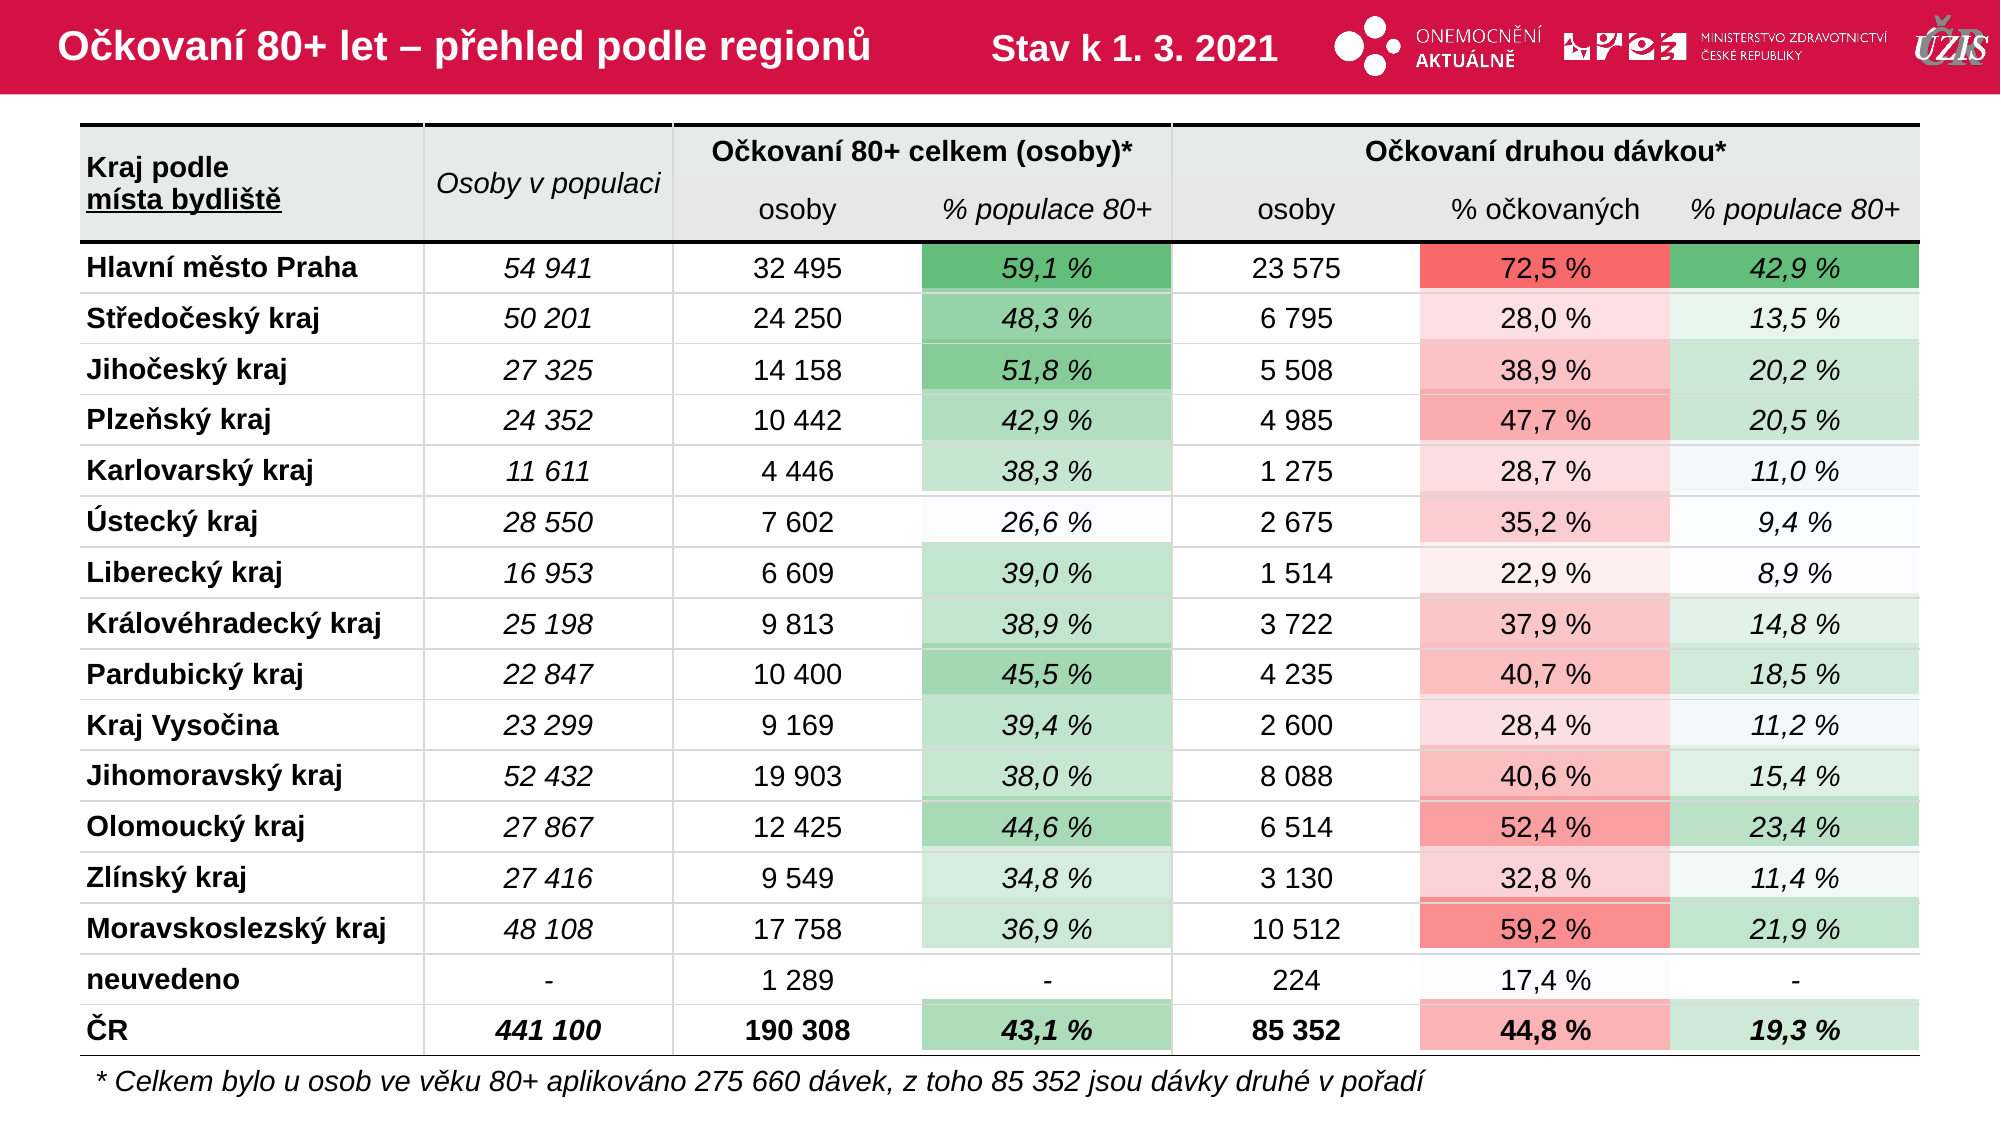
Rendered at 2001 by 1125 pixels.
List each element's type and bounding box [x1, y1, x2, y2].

table_cell [1173, 599, 1920, 648]
table_cell [425, 548, 672, 597]
table_cell [425, 751, 672, 800]
table_cell [425, 344, 672, 394]
table_cell [1173, 751, 1920, 800]
table_cell [80, 244, 423, 292]
text_box [80, 1055, 1871, 1105]
table_cell [674, 700, 1171, 749]
table_header [425, 127, 672, 240]
table_cell [425, 853, 672, 902]
table_header [80, 127, 423, 240]
table_header [1173, 127, 1920, 176]
table_cell [80, 1005, 423, 1055]
table_cell [80, 650, 423, 699]
table_cell [674, 395, 1171, 444]
table_cell [80, 700, 423, 749]
table_cell [674, 344, 1171, 394]
table_cell [1173, 497, 1920, 546]
picture [1421, 16, 1542, 76]
table_cell [1173, 548, 1920, 597]
table_cell [425, 446, 672, 495]
table_cell [1173, 700, 1920, 749]
table_cell [1173, 802, 1920, 851]
table_cell [1173, 955, 1920, 1004]
table_cell [80, 548, 423, 597]
table_cell [425, 955, 672, 1004]
table_cell [674, 955, 1171, 1004]
table_cell [674, 446, 1171, 495]
table_cell [674, 176, 1171, 240]
picture [1915, 15, 1989, 66]
table_cell [1173, 1005, 1920, 1055]
table_cell [80, 802, 423, 851]
table_cell [1173, 344, 1920, 394]
table_cell [674, 802, 1171, 851]
table_cell [674, 244, 1171, 292]
table_cell [80, 294, 423, 343]
table_cell [80, 751, 423, 800]
table_cell [1173, 650, 1920, 699]
table_cell [80, 853, 423, 902]
table_cell [425, 244, 672, 292]
table_cell [425, 1005, 672, 1055]
table_cell [80, 955, 423, 1004]
picture [1563, 31, 1888, 60]
table_cell [425, 395, 672, 444]
table_cell [425, 700, 672, 749]
table_cell [80, 446, 423, 495]
text_box [976, 16, 1421, 77]
table_cell [1173, 395, 1920, 444]
table_cell [425, 294, 672, 343]
table_cell [425, 497, 672, 546]
table_cell [674, 599, 1171, 648]
table_cell [80, 904, 423, 953]
table_cell [1173, 853, 1920, 902]
table_cell [674, 904, 1171, 953]
table_cell [674, 1005, 1171, 1055]
table_cell [80, 497, 423, 546]
table_cell [1173, 904, 1920, 953]
table_cell [674, 853, 1171, 902]
table_cell [80, 599, 423, 648]
table_cell [425, 650, 672, 699]
table_cell [1173, 446, 1920, 495]
table_cell [1173, 294, 1920, 343]
table_cell [425, 599, 672, 648]
table_cell [1173, 176, 1920, 240]
table_cell [674, 650, 1171, 699]
table_cell [674, 497, 1171, 546]
table_cell [674, 548, 1171, 597]
table_cell [425, 802, 672, 851]
table_cell [80, 344, 423, 394]
table_cell [425, 904, 672, 953]
table_header [674, 127, 1171, 176]
title [42, 0, 1262, 95]
table_cell [674, 294, 1171, 343]
table_cell [1173, 244, 1920, 292]
table_cell [674, 751, 1171, 800]
table_cell [80, 395, 423, 444]
